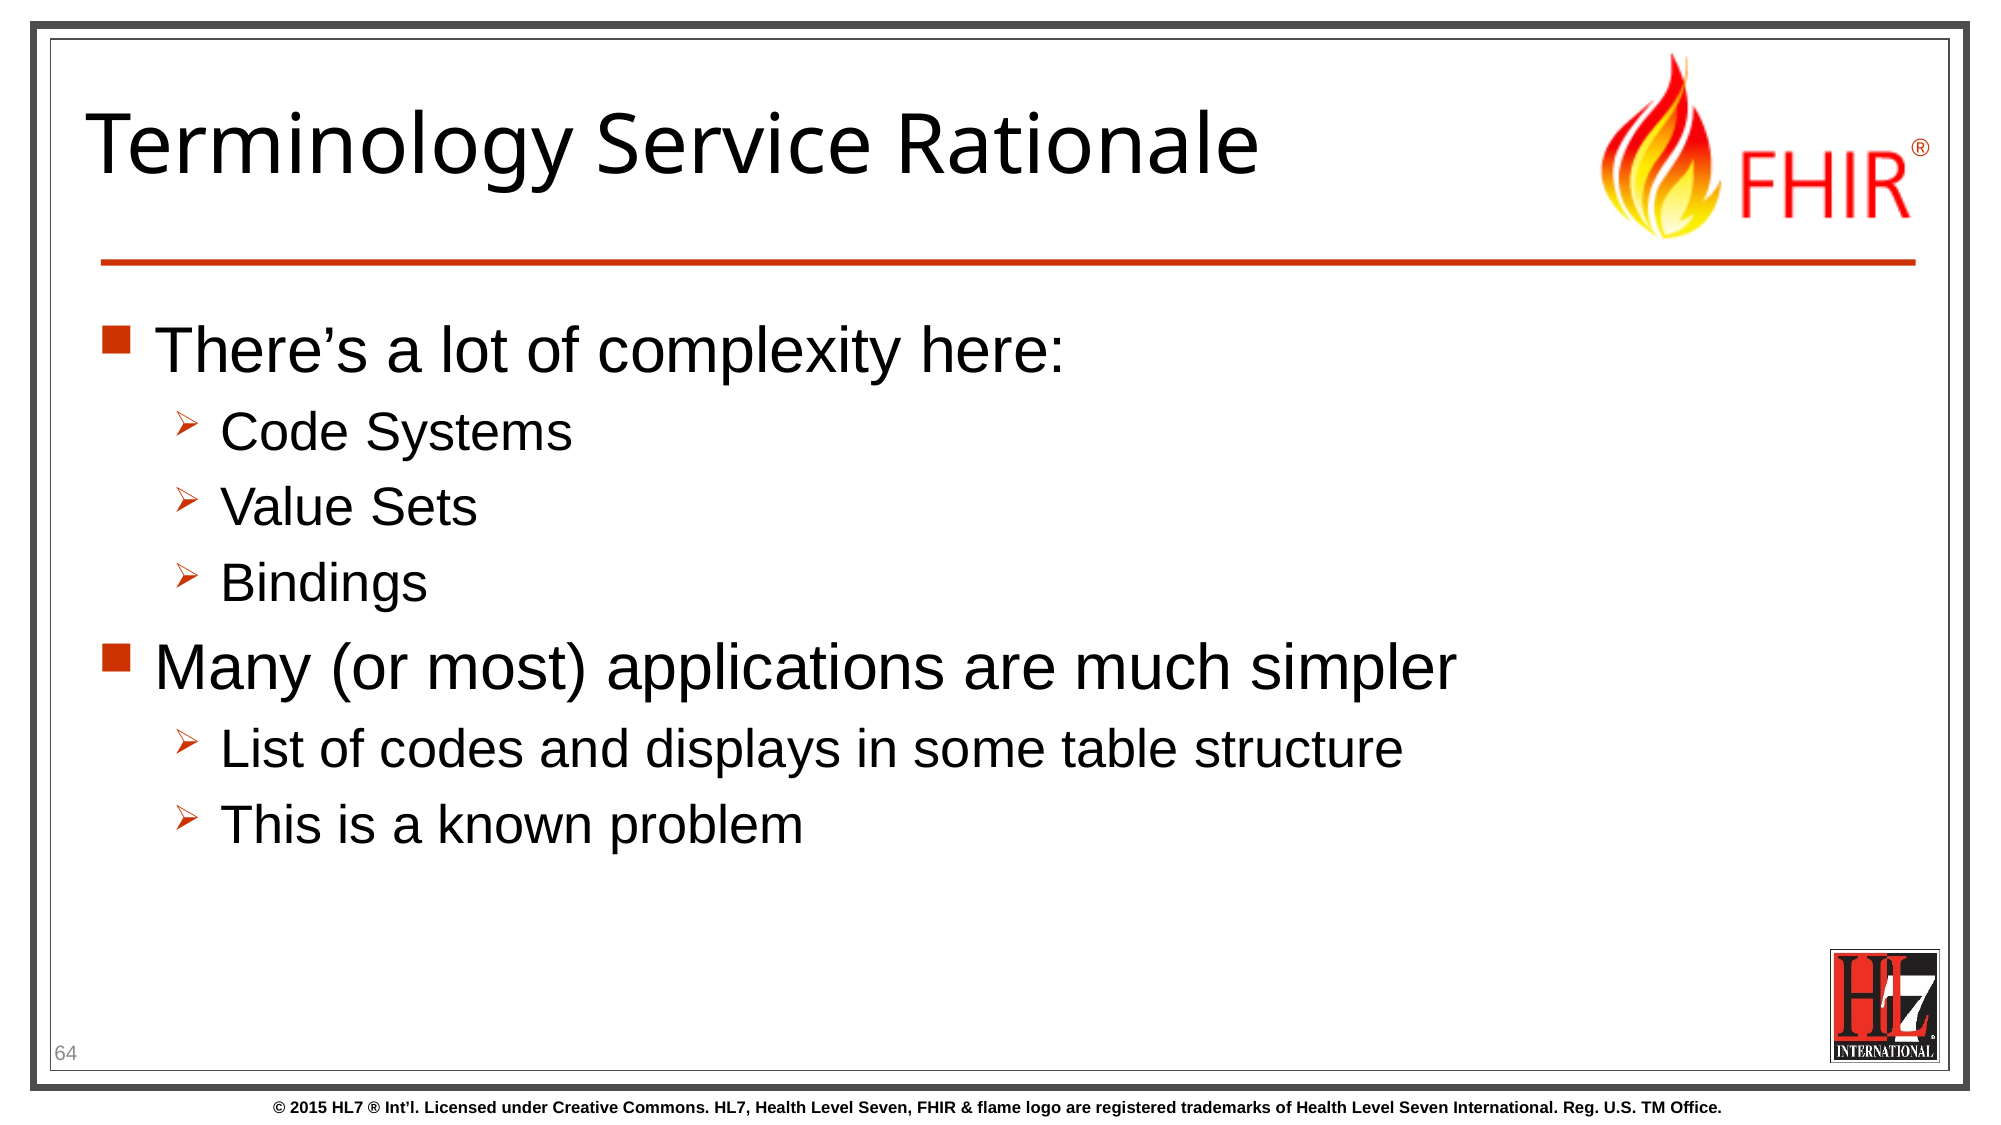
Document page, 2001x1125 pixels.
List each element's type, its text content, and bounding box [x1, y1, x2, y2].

picture [1588, 42, 1923, 249]
list There’s a lot of complexity here: Code Systems Value Sets Bindings Many (or most) applications are much simpler List of codes and displays in some table structure This is a known problem [83, 299, 1917, 1059]
title Terminology Service Rationale [70, 54, 1595, 244]
slide_number 64 [39, 1034, 197, 1071]
picture [1830, 949, 1940, 1063]
